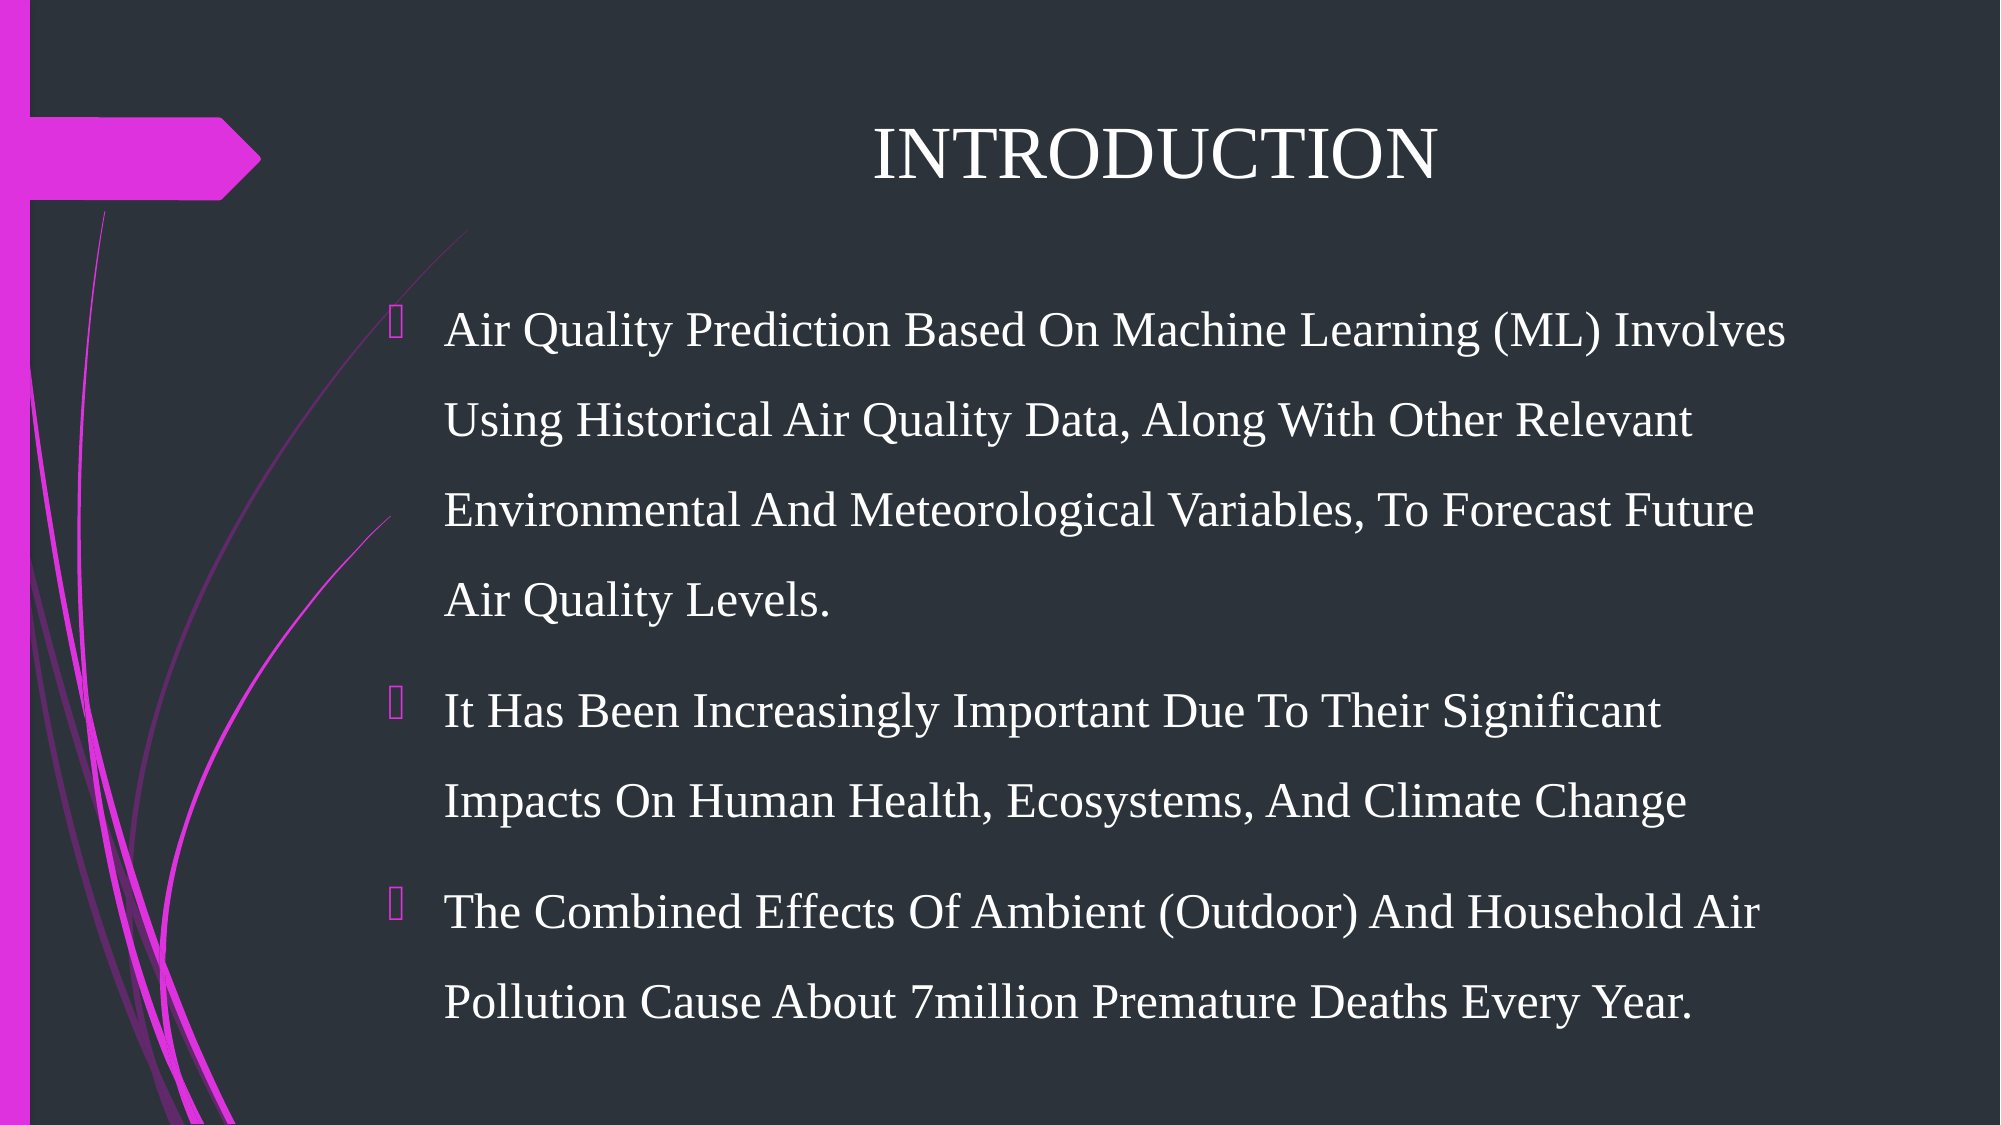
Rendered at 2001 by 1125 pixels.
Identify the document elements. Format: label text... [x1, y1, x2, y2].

list Air Quality Prediction Based On Machine Learning (ML) Involves Using Historical Air Quality Data, Along With Other Relevant Environmental And Meteorological Variables, To Forecast Future Air Quality Levels. It Has Been Increasingly Important Due To Their Significant Impacts On Human Health, Ecosystems, And Climate Change The Combined Effects Of Ambient (Outdoor) And Household Air Pollution Cause About 7million Premature Deaths Every Year. [372, 259, 1835, 733]
title INTRODUCTION [425, 95, 1888, 215]
